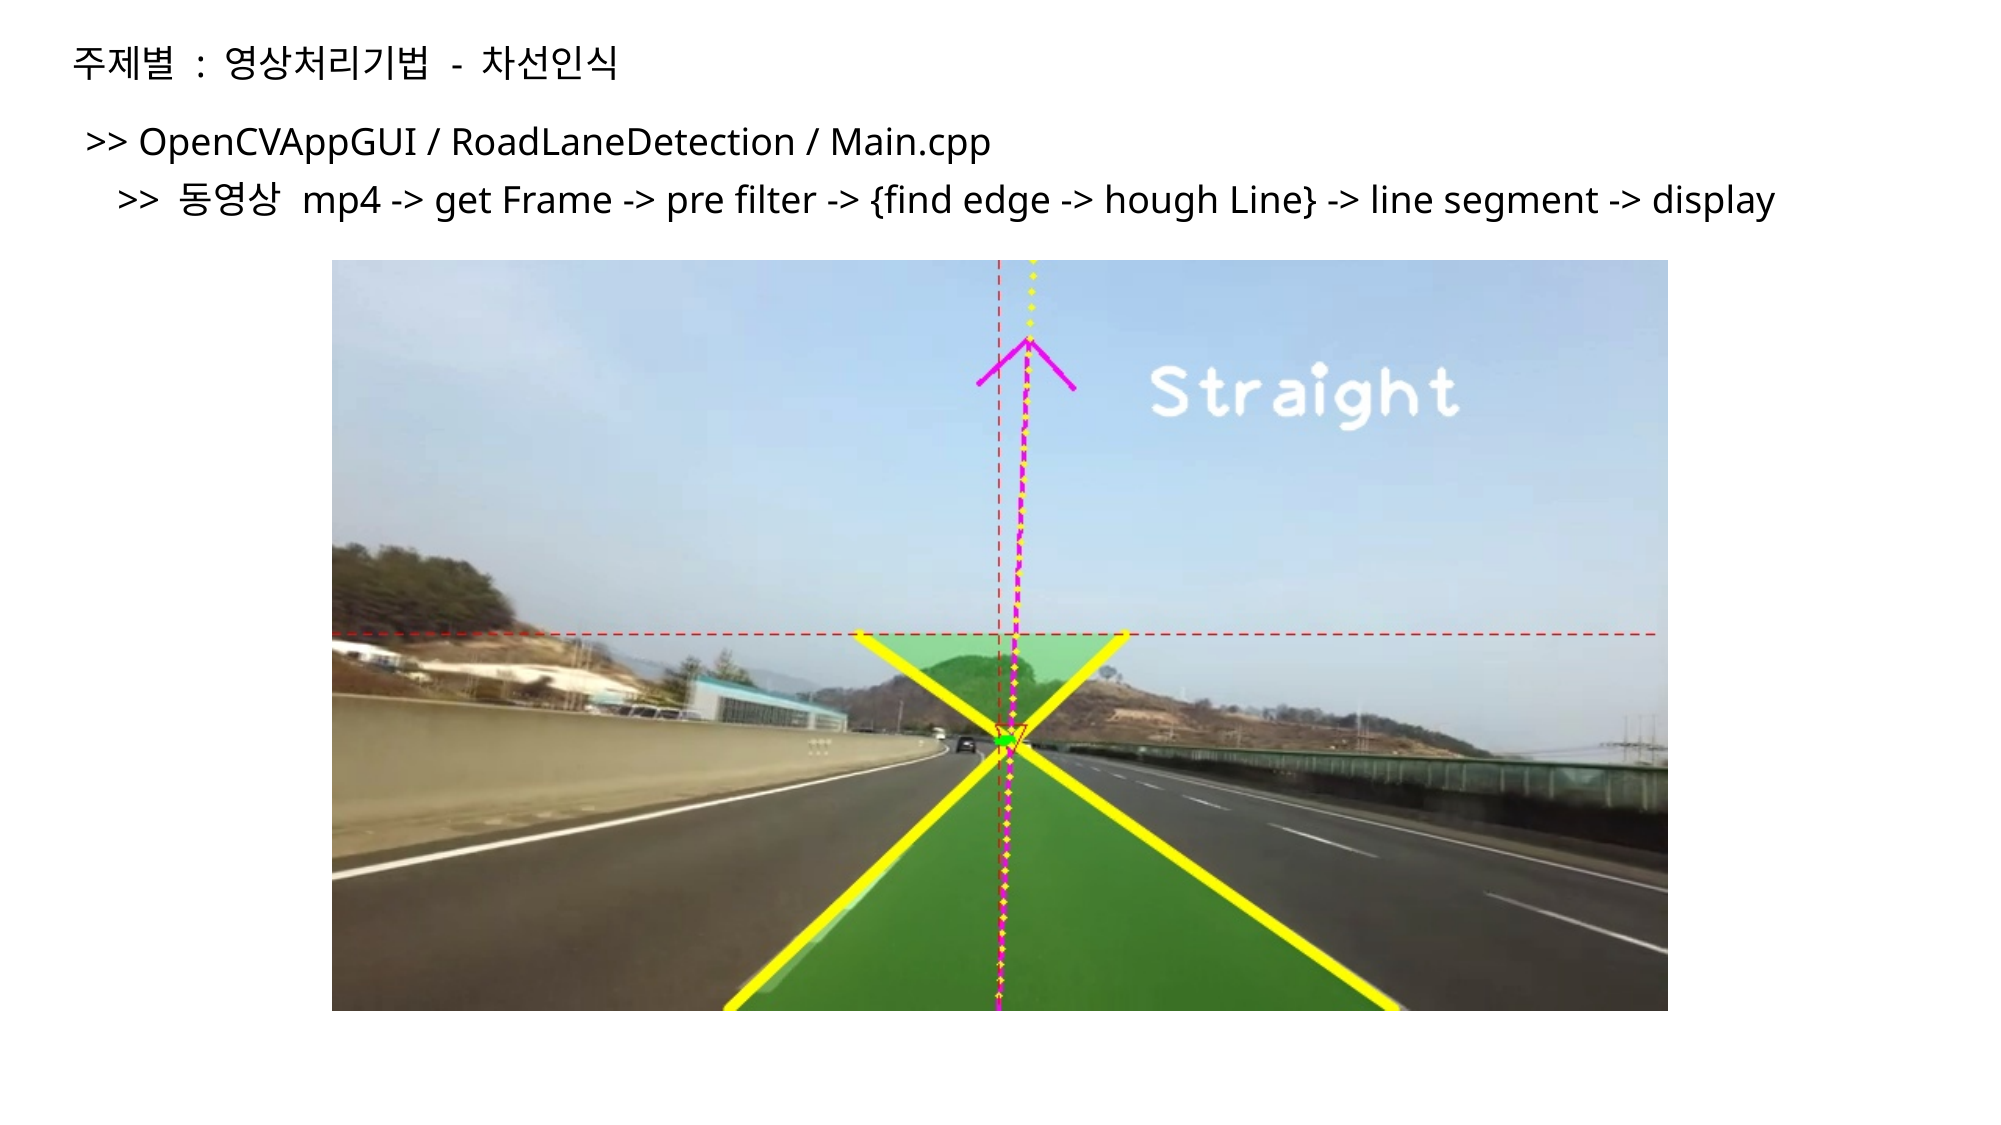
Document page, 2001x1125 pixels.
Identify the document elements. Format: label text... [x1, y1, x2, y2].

picture [332, 260, 1668, 1011]
text_box 주제별 : 영상처리기법 - 차선인식 [58, 32, 635, 93]
text_box >> OpenCVAppGUI / RoadLaneDetection / Main.cpp [70, 110, 1008, 170]
text_box >> 동영상 mp4 -> get Frame -> pre filter -> {find edge -> hough Line} -> line segment -> display [102, 168, 1793, 229]
